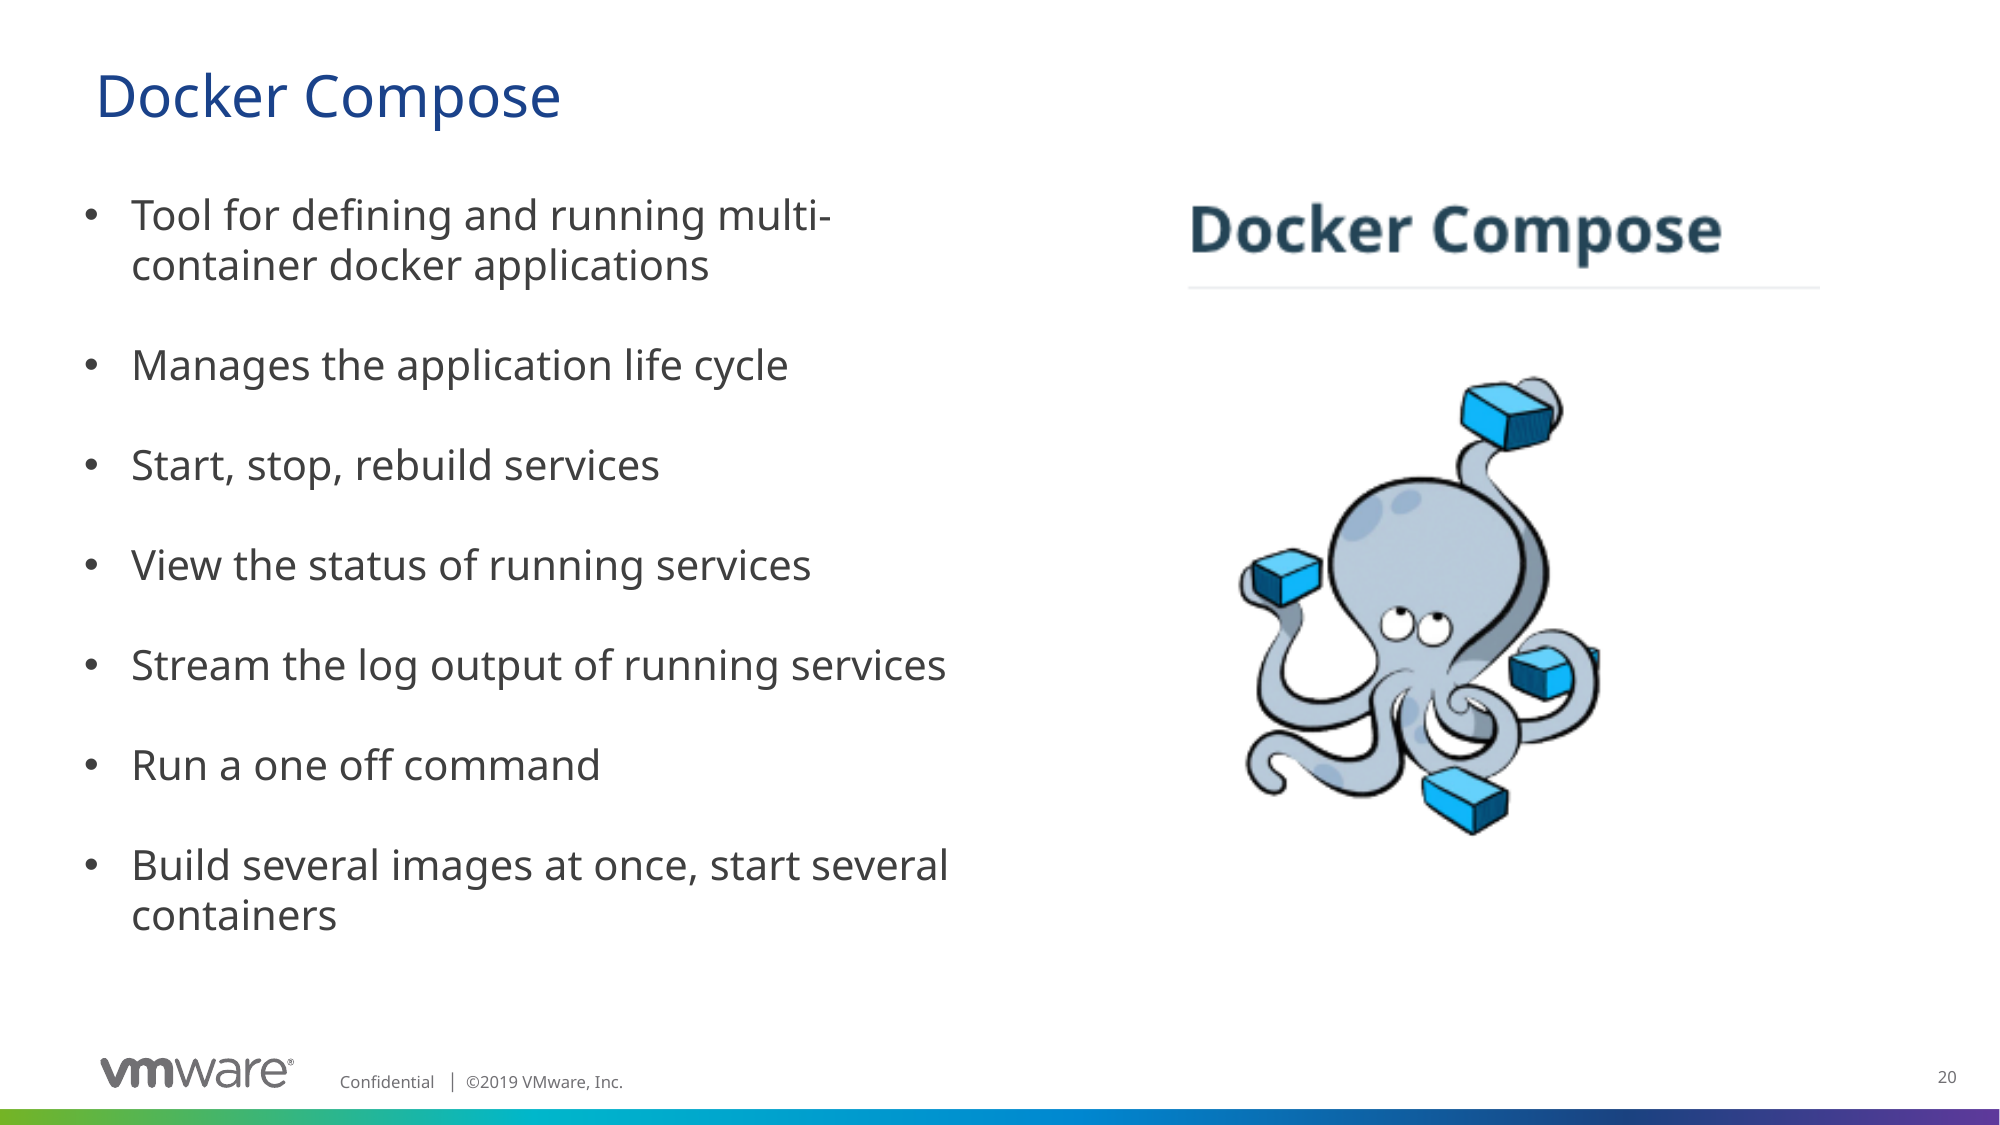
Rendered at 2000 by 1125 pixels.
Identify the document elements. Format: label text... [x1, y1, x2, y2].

picture [0, 1109, 719, 1125]
title Docker Compose [95, 67, 1900, 131]
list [1149, 161, 1820, 859]
picture [1075, 1109, 2000, 1125]
text_box Tool for defining and running multi-container docker applications Manages the application life cycle Start, stop, rebuild services View the status of running services Stream the log output of running services Run a one off command Build several images at once, start several containers [13, 181, 1000, 947]
